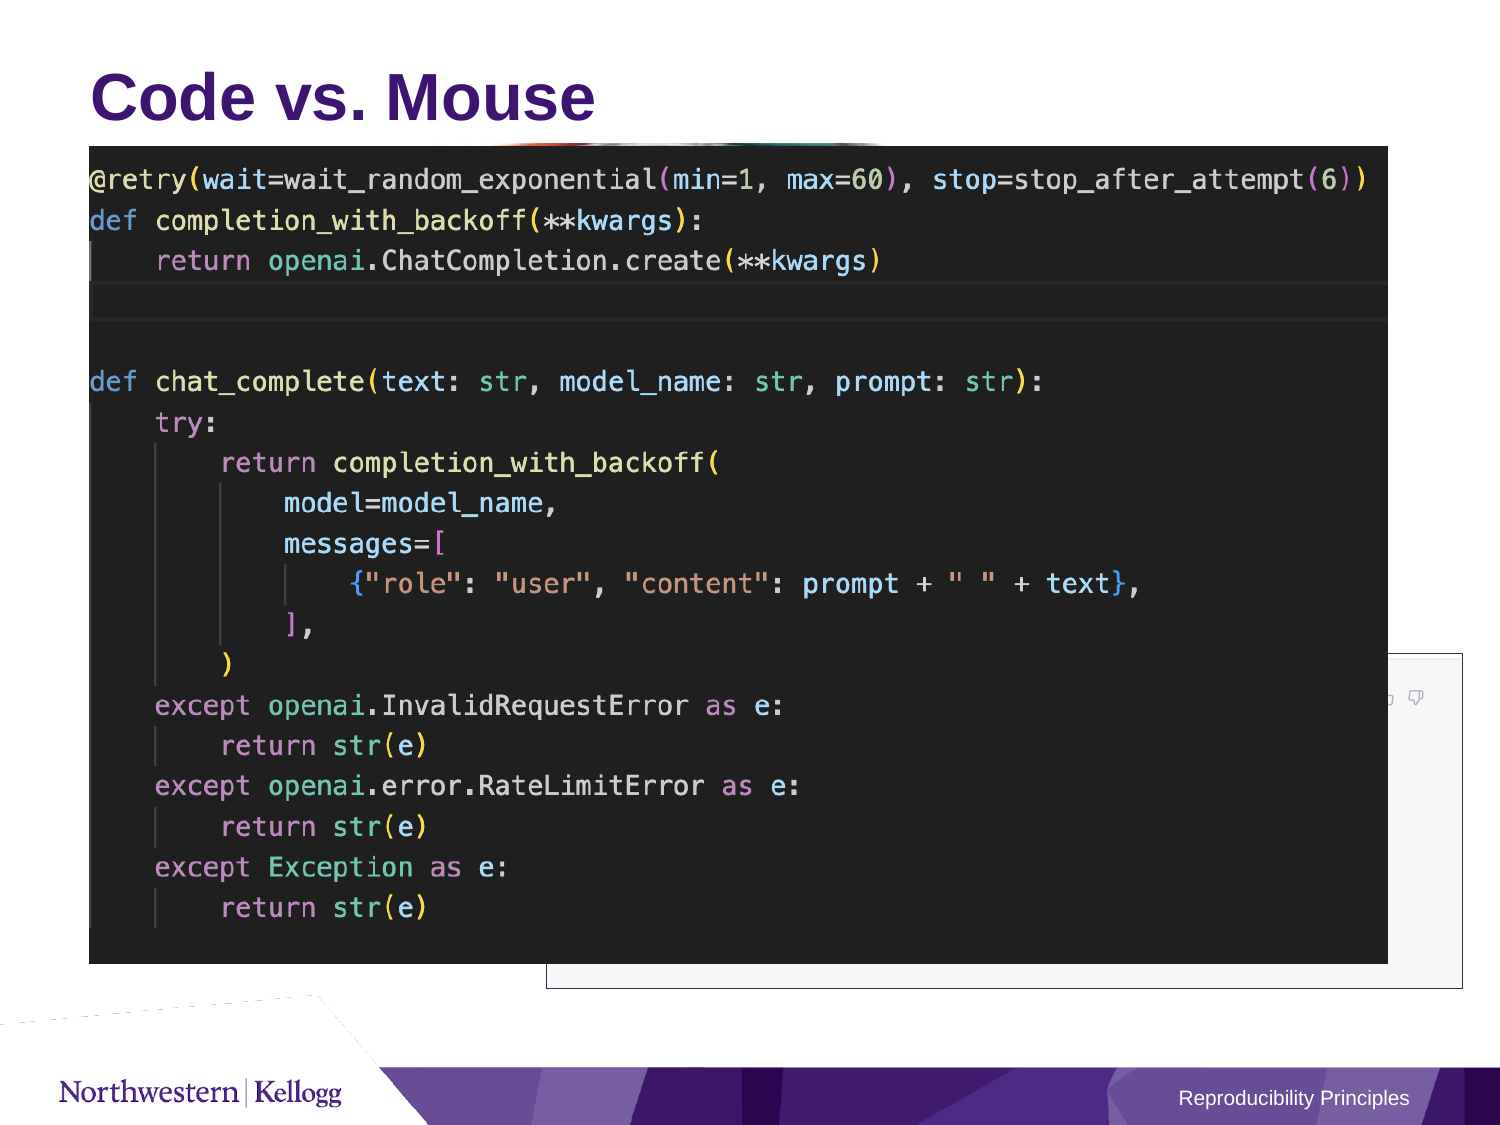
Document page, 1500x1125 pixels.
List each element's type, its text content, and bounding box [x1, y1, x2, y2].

title Code vs. Mouse [75, 0, 1425, 188]
picture [0, 0, 1500, 1125]
footer Reproducibility Principles [750, 1067, 1425, 1125]
